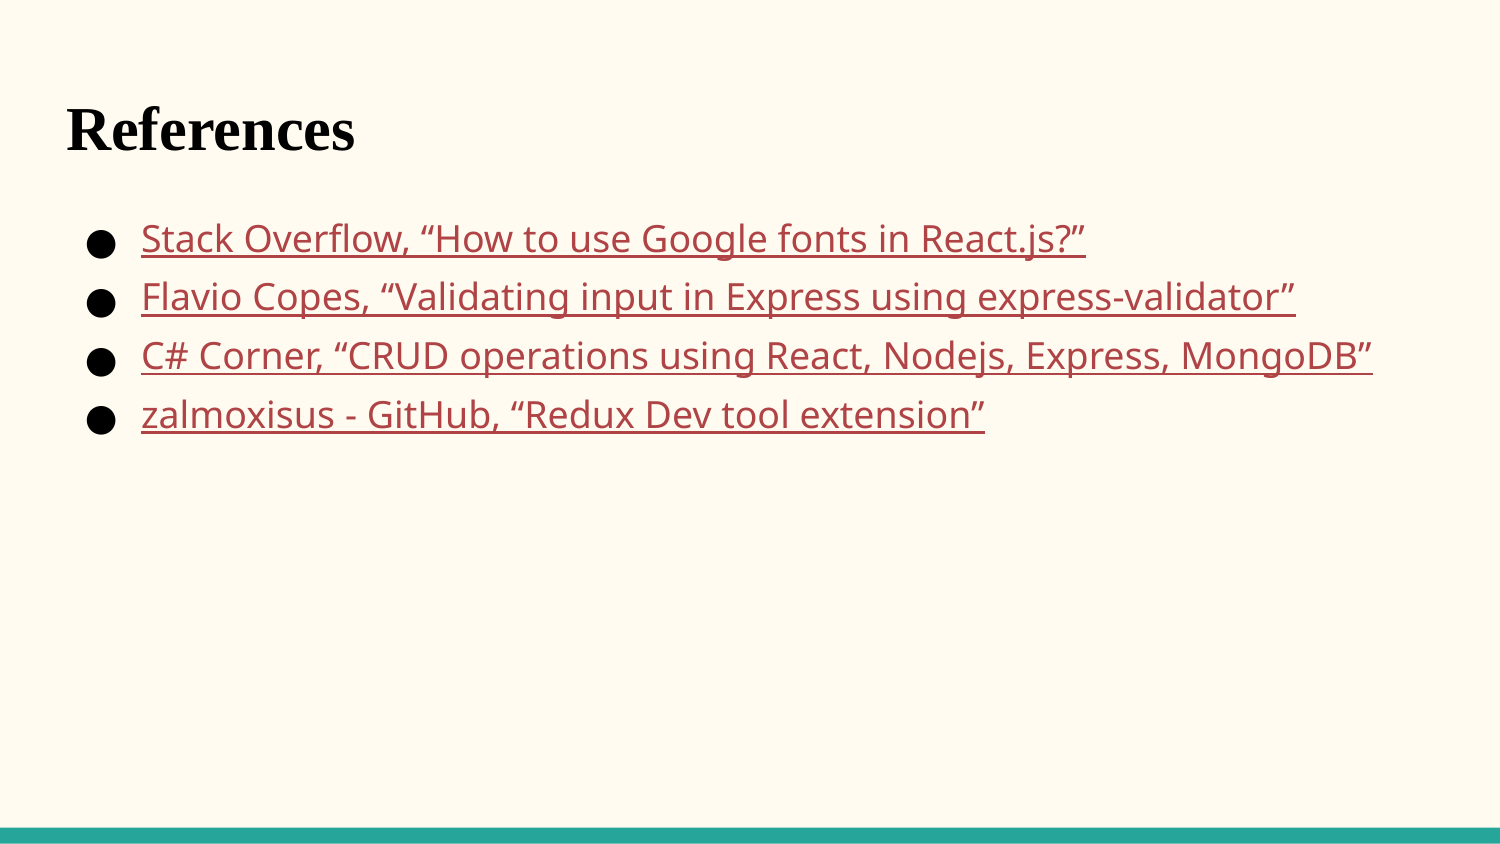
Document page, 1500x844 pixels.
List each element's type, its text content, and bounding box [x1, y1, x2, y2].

list Stack Overflow, “How to use Google fonts in React.js?” Flavio Copes, “Validating input in Express using express-validator” C# Corner, “CRUD operations using React, Nodejs, Express, MongoDB” zalmoxisus - GitHub, “Redux Dev tool extension” [51, 192, 1449, 750]
title References [51, 72, 1449, 174]
